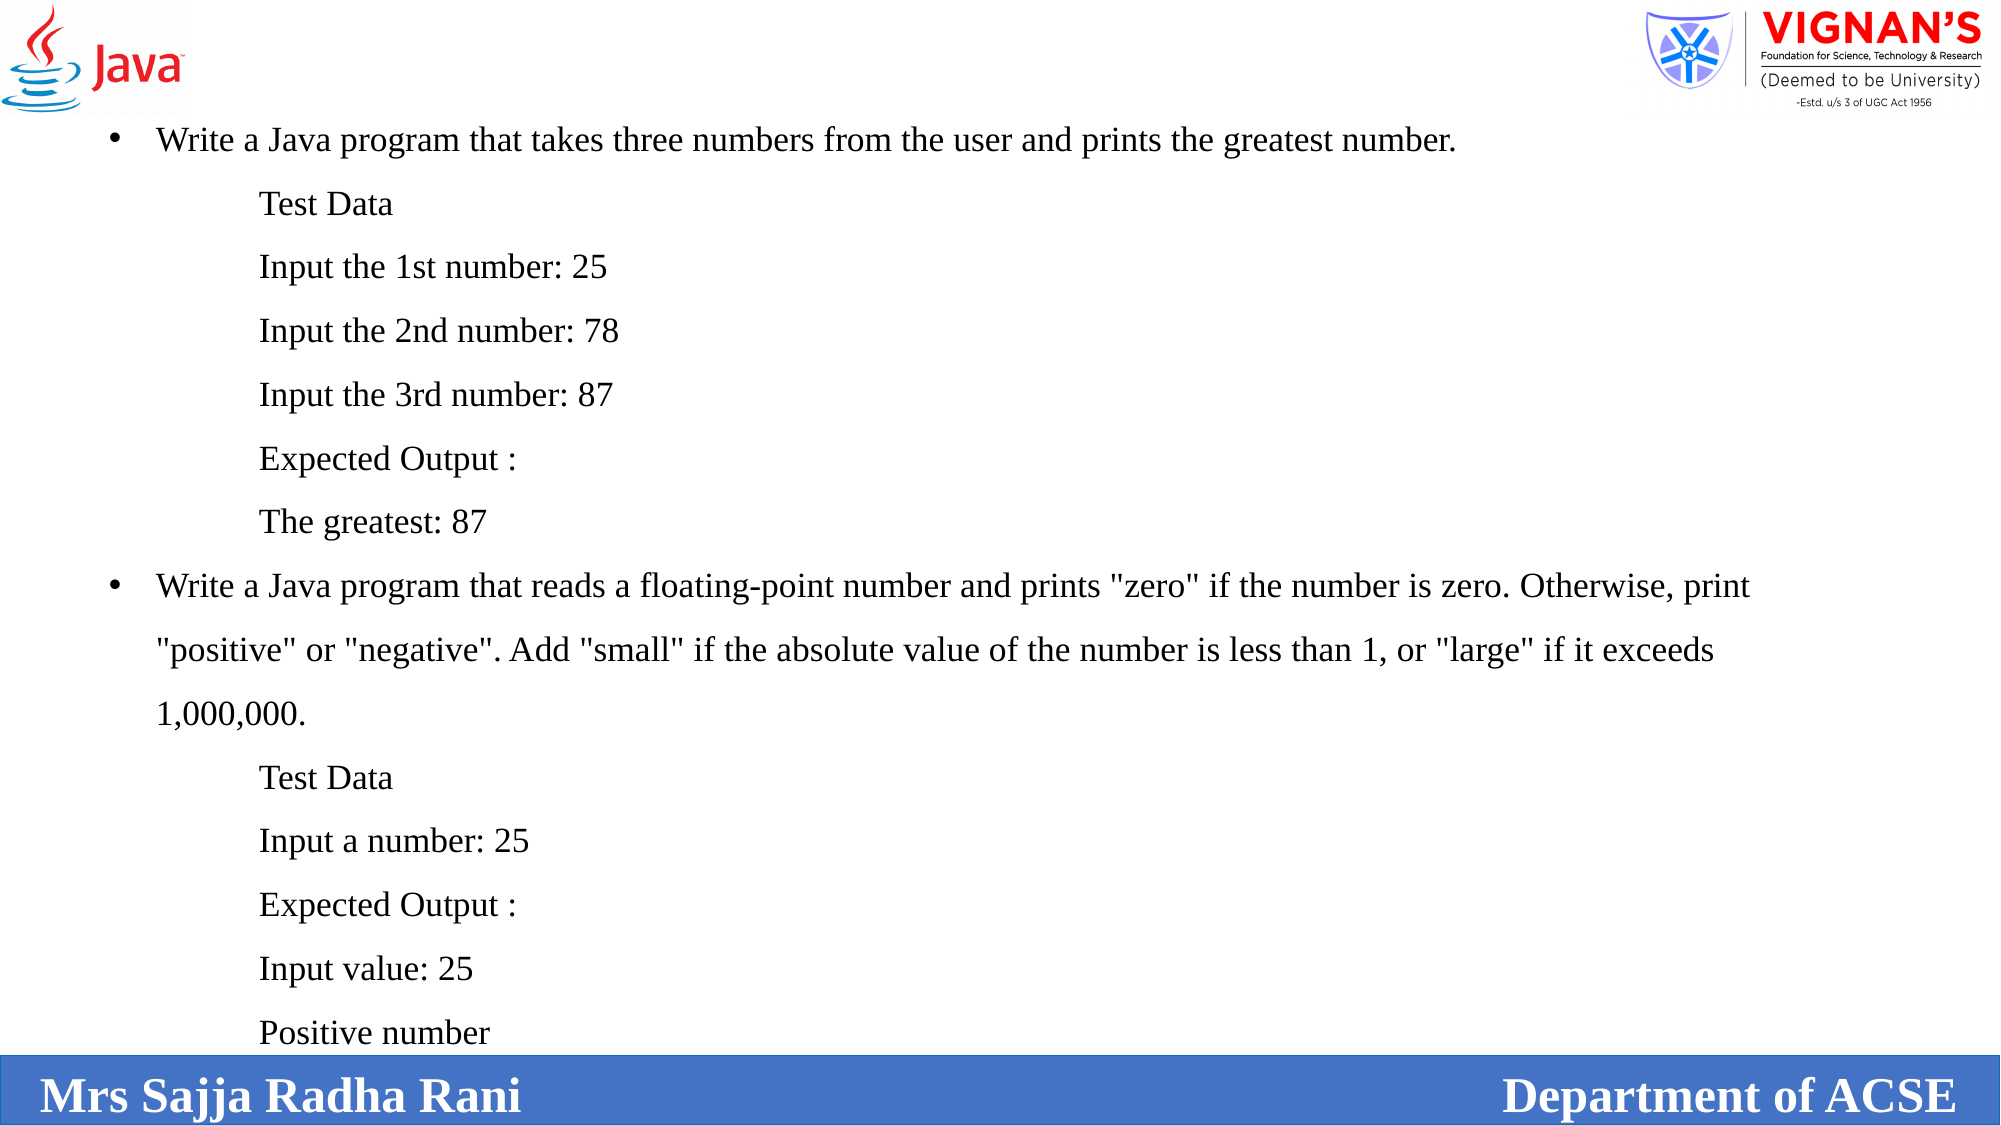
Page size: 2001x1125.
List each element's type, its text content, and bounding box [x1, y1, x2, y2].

text_box Write a Java program that takes three numbers from the user and prints the greatest number. Test Data Input the 1st number: 25 Input the 2nd number: 78 Input the 3rd number: 87 Expected Output : The greatest: 87 Write a Java program that reads a floating-point number and prints "zero" if the number is zero. Otherwise, print "positive" or "negative". Add "small" if the absolute value of the number is less than 1, or "large" if it exceeds 1,000,000. Test Data Input a number: 25 Expected Output : Input value: 25 Positive number [94, 87, 1858, 1059]
picture [0, 0, 186, 116]
picture [1631, 0, 2000, 116]
